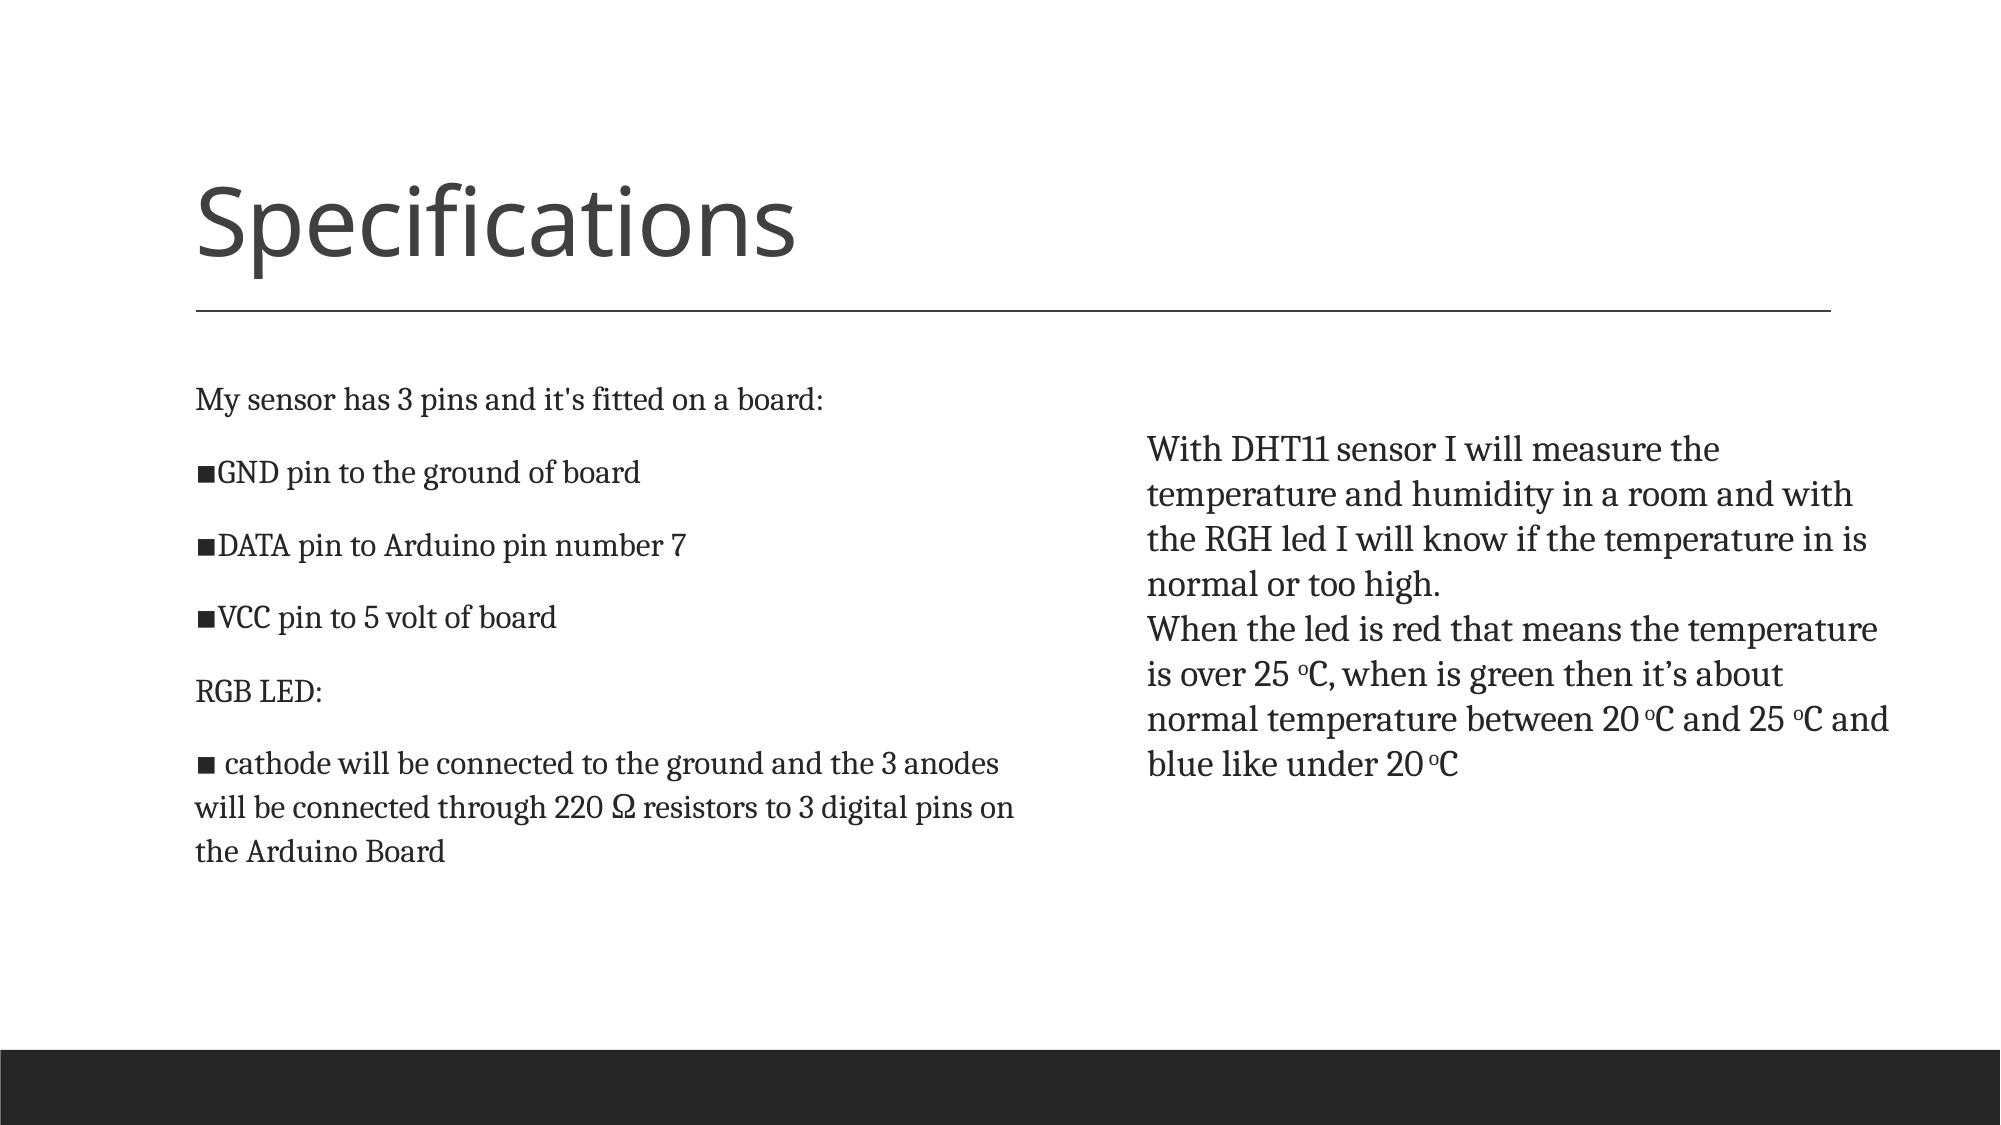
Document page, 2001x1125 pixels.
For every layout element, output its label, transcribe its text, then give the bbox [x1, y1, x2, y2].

text_box With DHT11 sensor I will measure the temperature and humidity in a room and with the RGH led I will know if the temperature in is normal or too high. When the led is red that means the temperature is over 25 oC, when is green then it’s about normal temperature between 20 oC and 25 oC and blue like under 20 oC [1132, 416, 1907, 792]
list My sensor has 3 pins and it's fitted on a board: ▪GND pin to the ground of board ▪DATA pin to Arduino pin number 7 ▪VCC pin to 5 volt of board RGB LED: ▪ cathode will be connected to the ground and the 3 anodes will be connected through 220 Ω resistors to 3 digital pins on the Arduino Board [180, 365, 1039, 953]
title Specifications [180, 47, 1830, 285]
